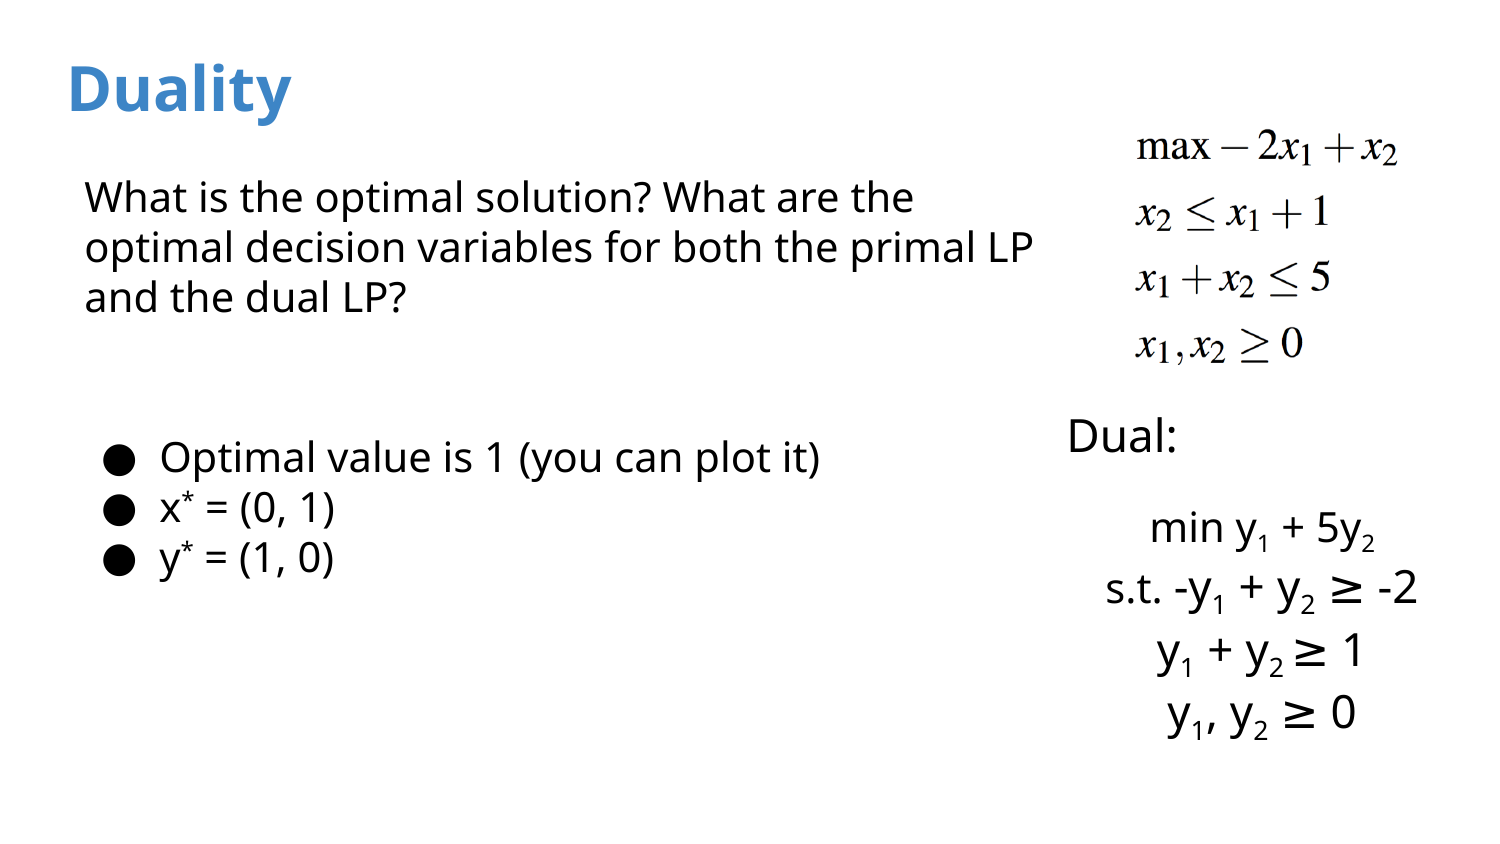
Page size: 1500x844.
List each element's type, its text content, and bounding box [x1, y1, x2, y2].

picture [1094, 110, 1430, 392]
title Duality [51, 34, 1449, 129]
text_box Dual: [1051, 391, 1222, 486]
text_box Optimal value is 1 (you can plot it) x* = (0, 1) y* = (1, 0) [69, 415, 1035, 801]
text_box min y1 + 5y2 s.t. -y1 + y2 ≥ -2 y1 + y2 ≥ 1 y1, y2 ≥ 0 [1071, 485, 1454, 767]
text_box What is the optimal solution? What are the optimal decision variables for both the primal LP and the dual LP? [69, 156, 1080, 338]
